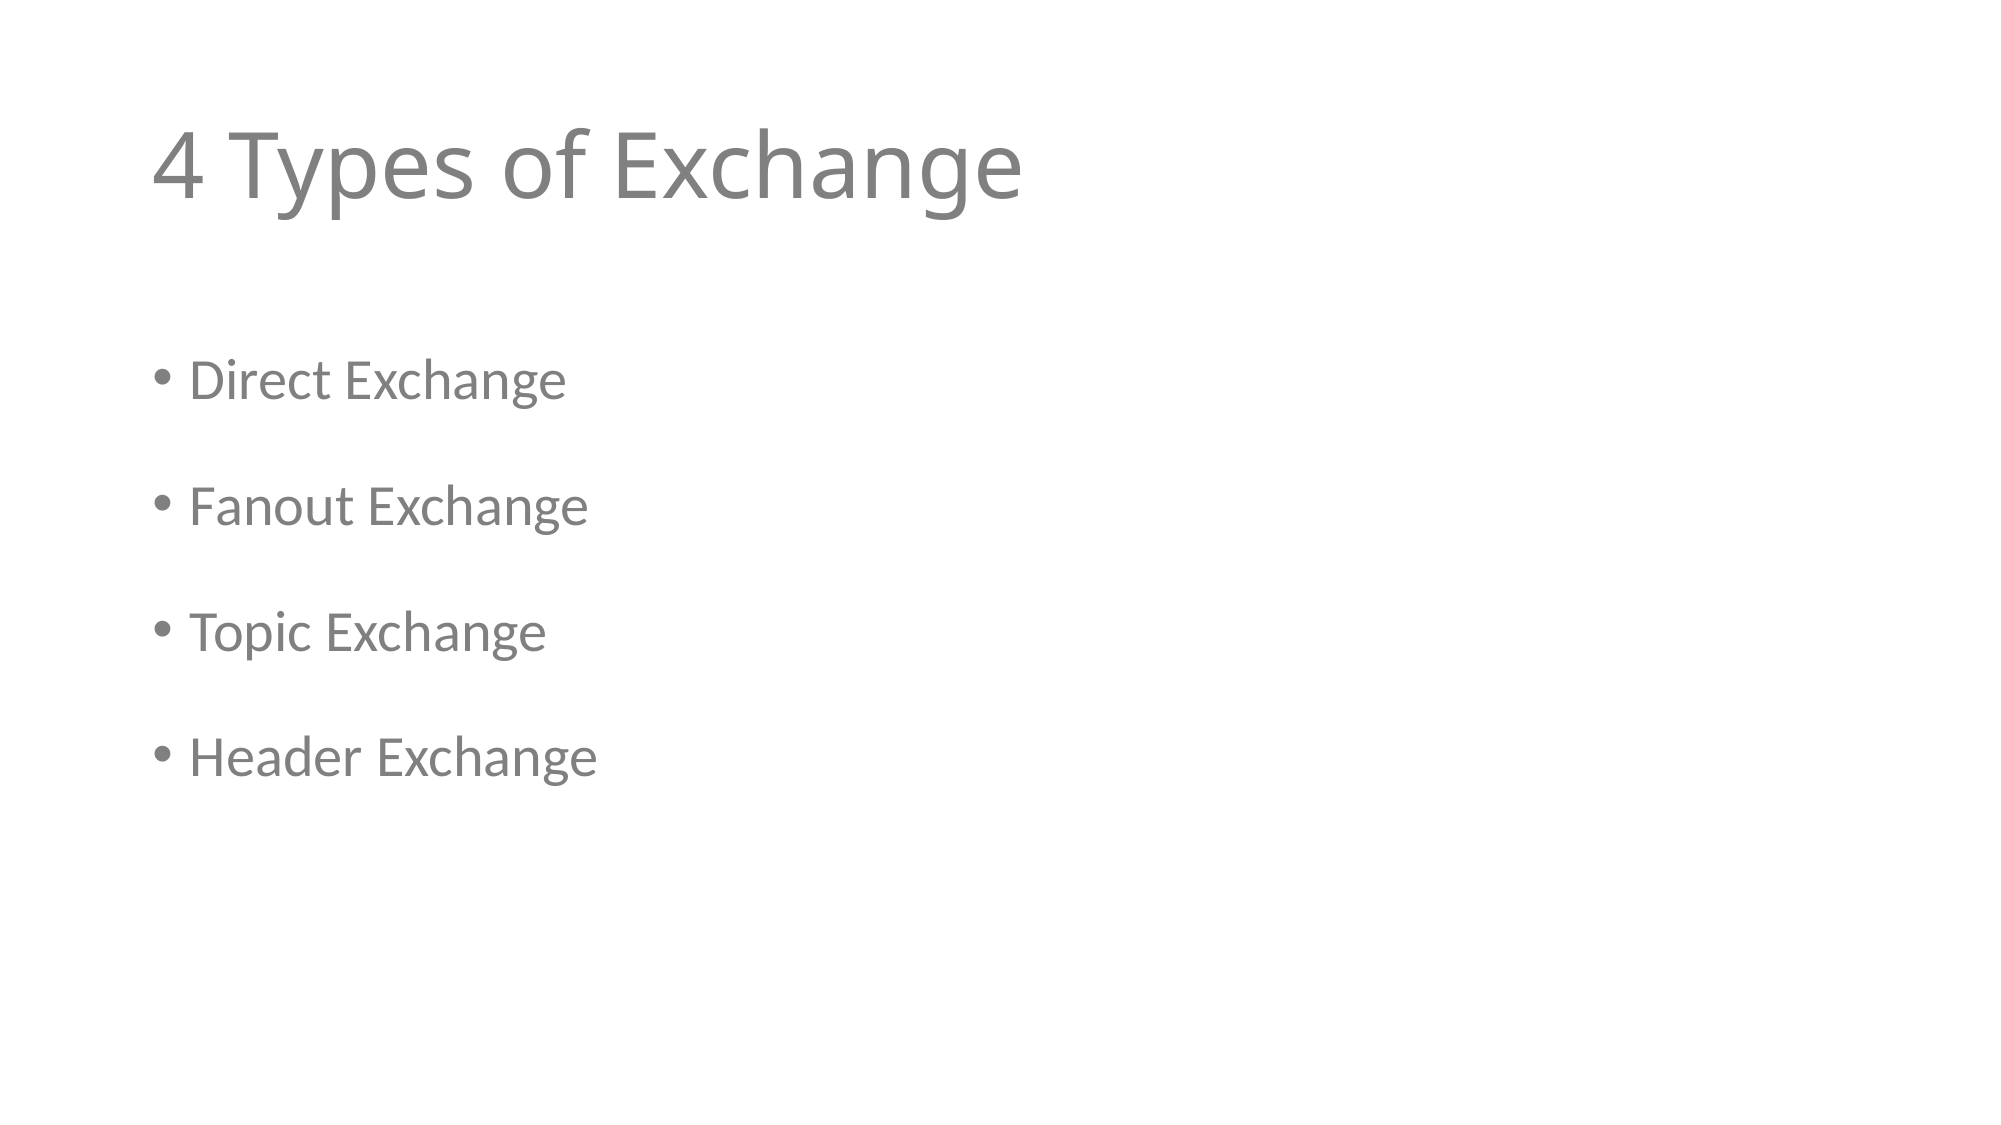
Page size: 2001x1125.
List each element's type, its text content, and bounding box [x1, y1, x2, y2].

list Direct Exchange Fanout Exchange Topic Exchange Header Exchange [137, 299, 1863, 1014]
title 4 Types of Exchange [137, 59, 1863, 278]
